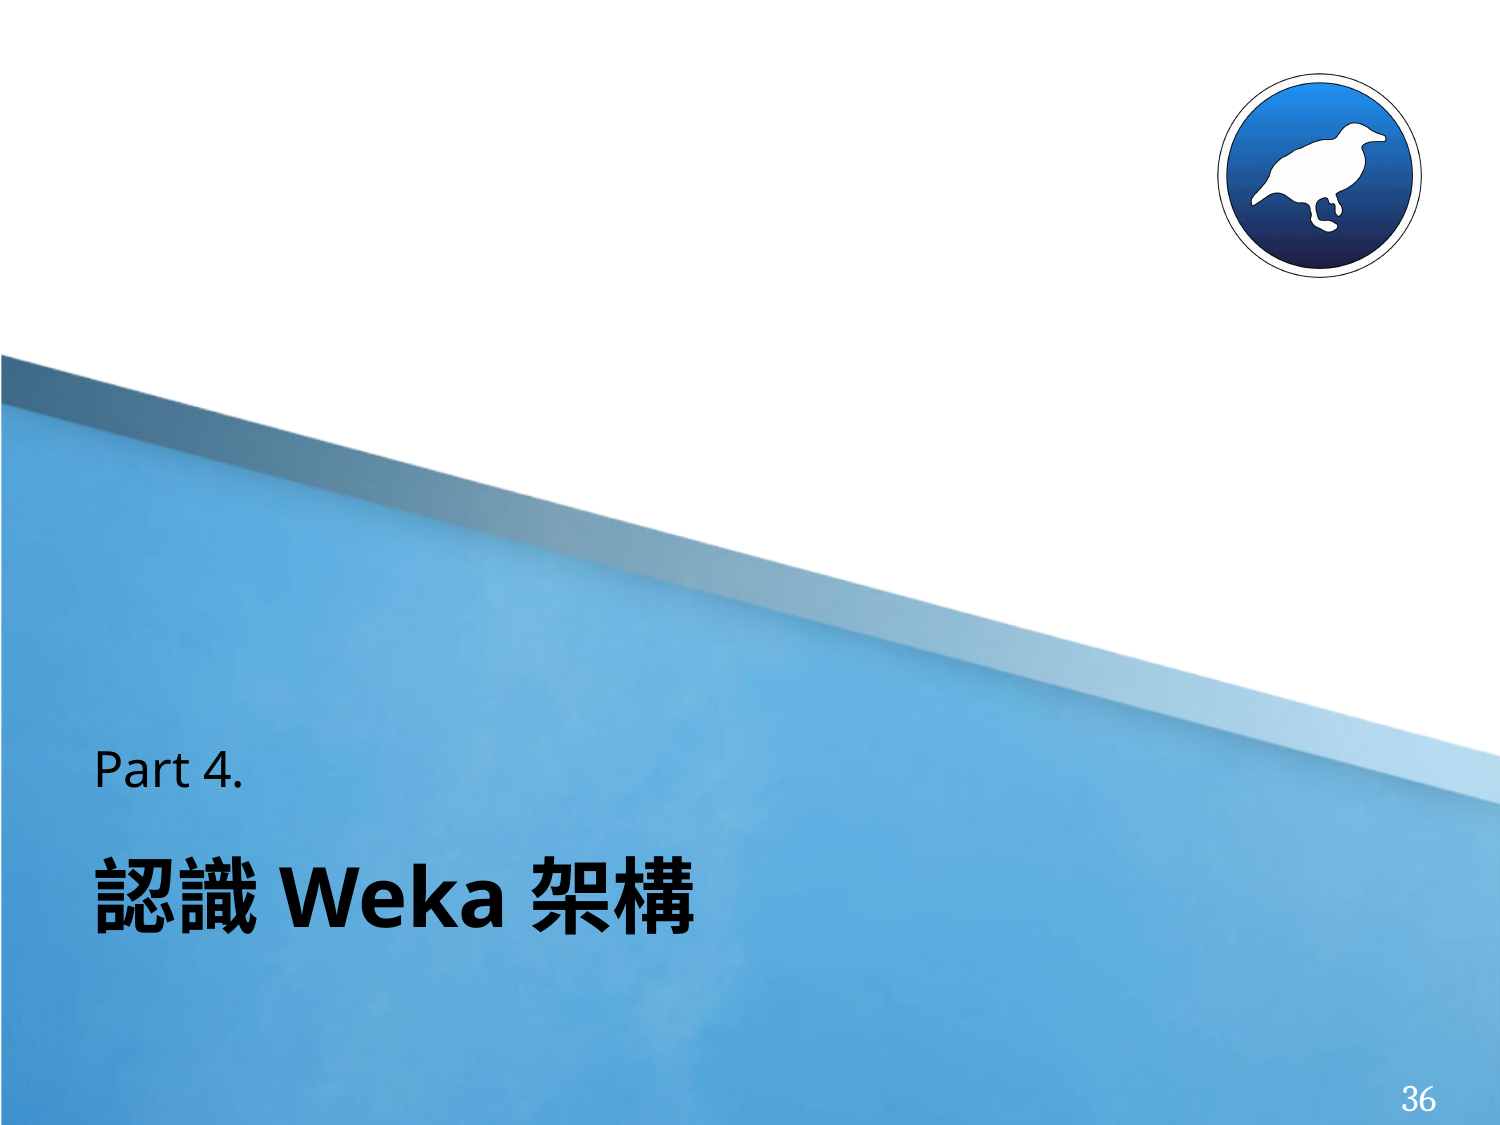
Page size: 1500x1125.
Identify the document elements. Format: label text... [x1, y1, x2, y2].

slide_number ‹#› [1350, 1074, 1488, 1118]
subtitle Part 4. [78, 668, 907, 813]
title 認識Weka架構 [78, 829, 1422, 926]
picture [2, 73, 1500, 1125]
